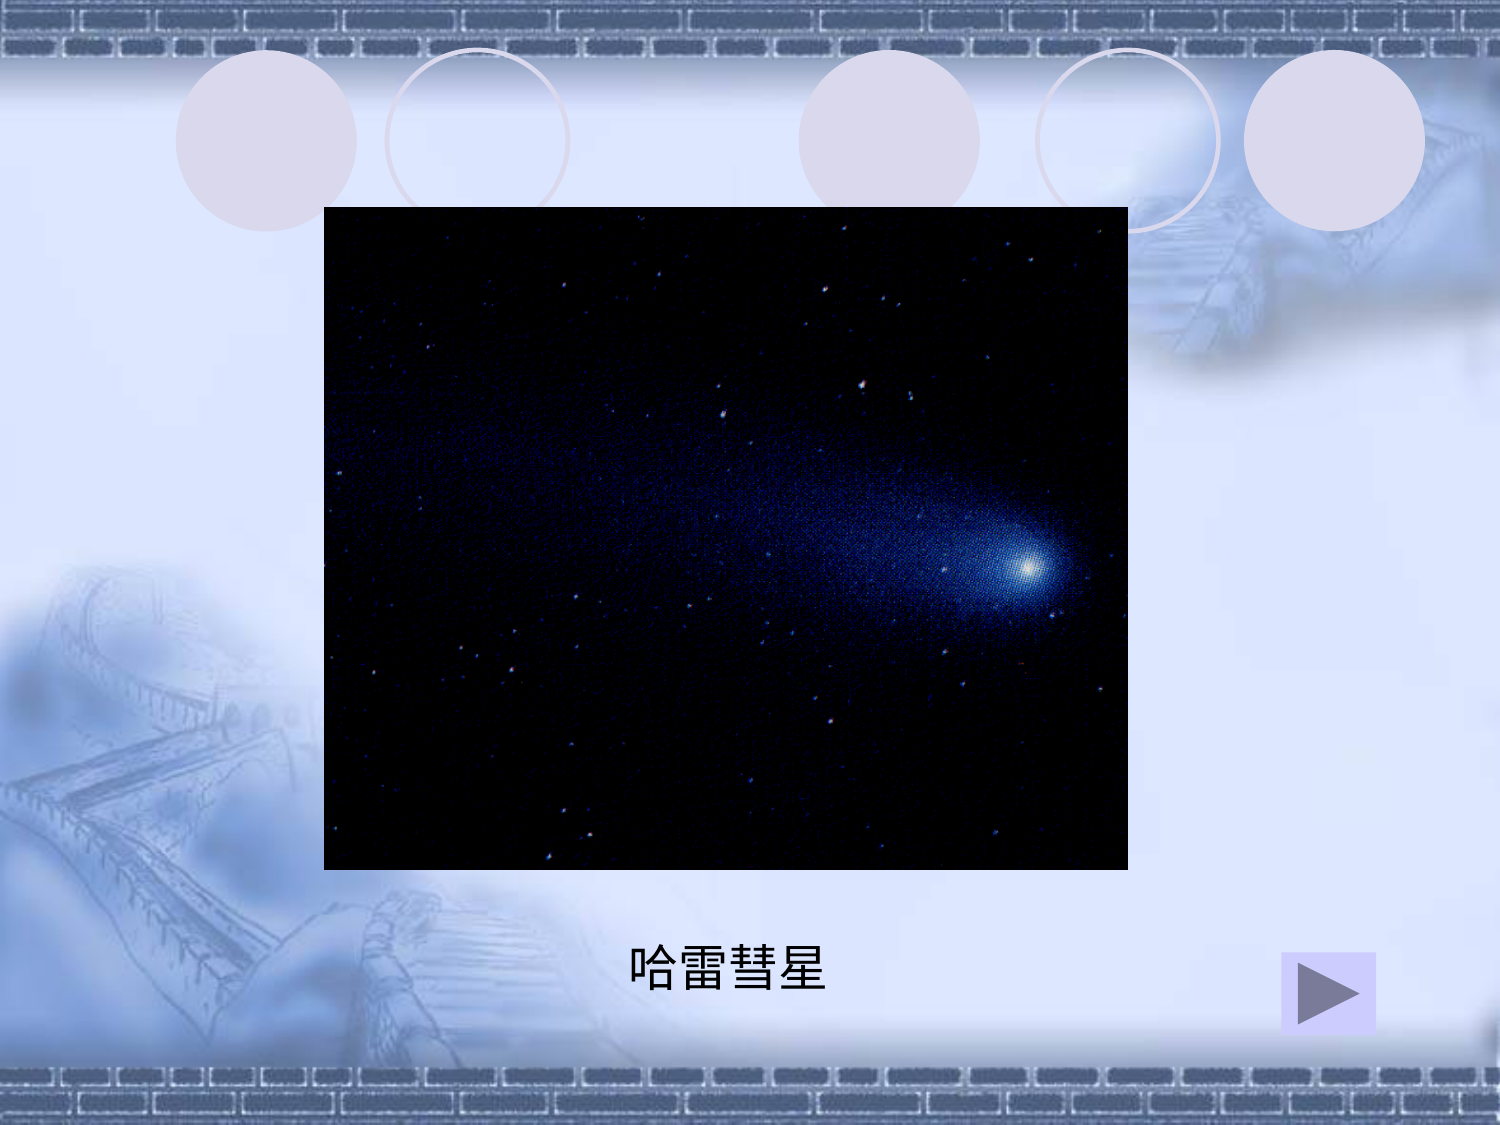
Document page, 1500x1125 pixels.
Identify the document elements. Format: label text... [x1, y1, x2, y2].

text_box [1281, 952, 1377, 1035]
text_box 哈雷彗星 [478, 928, 987, 1004]
picture [0, 0, 1500, 1125]
